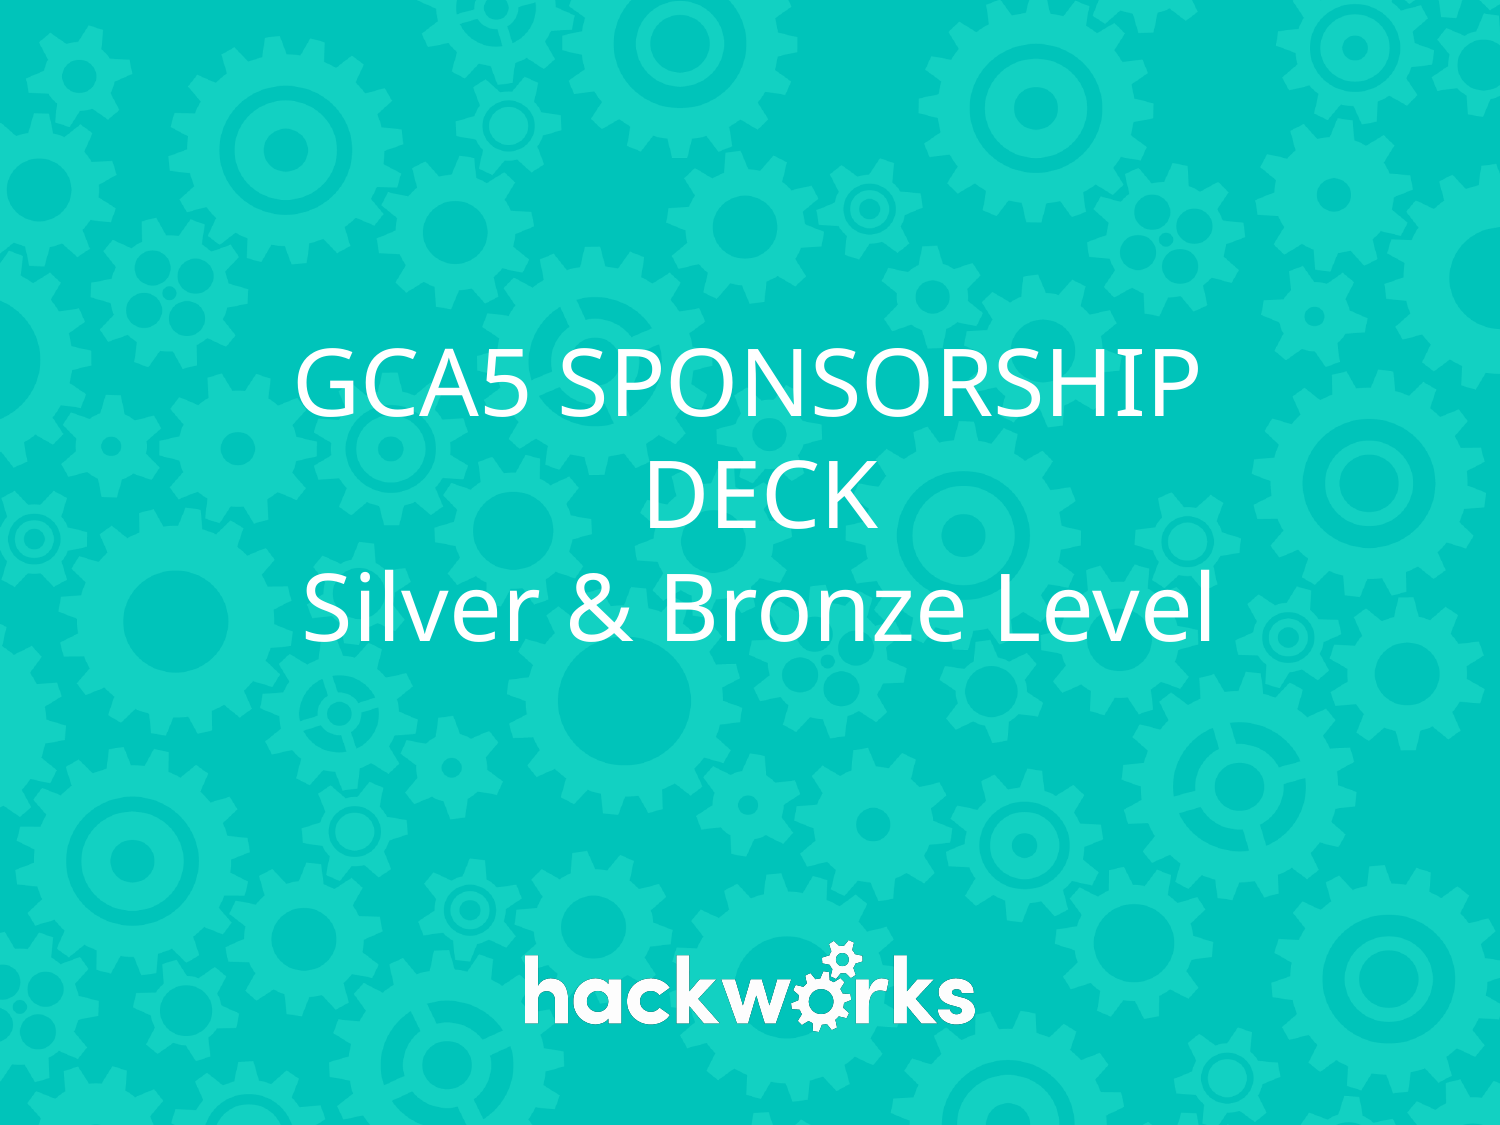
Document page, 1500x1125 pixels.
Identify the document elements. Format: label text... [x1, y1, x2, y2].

picture [0, 0, 1500, 1125]
text_box GCA5 SPONSORSHIP DECK Silver & Bronze Level [10, 254, 1500, 728]
